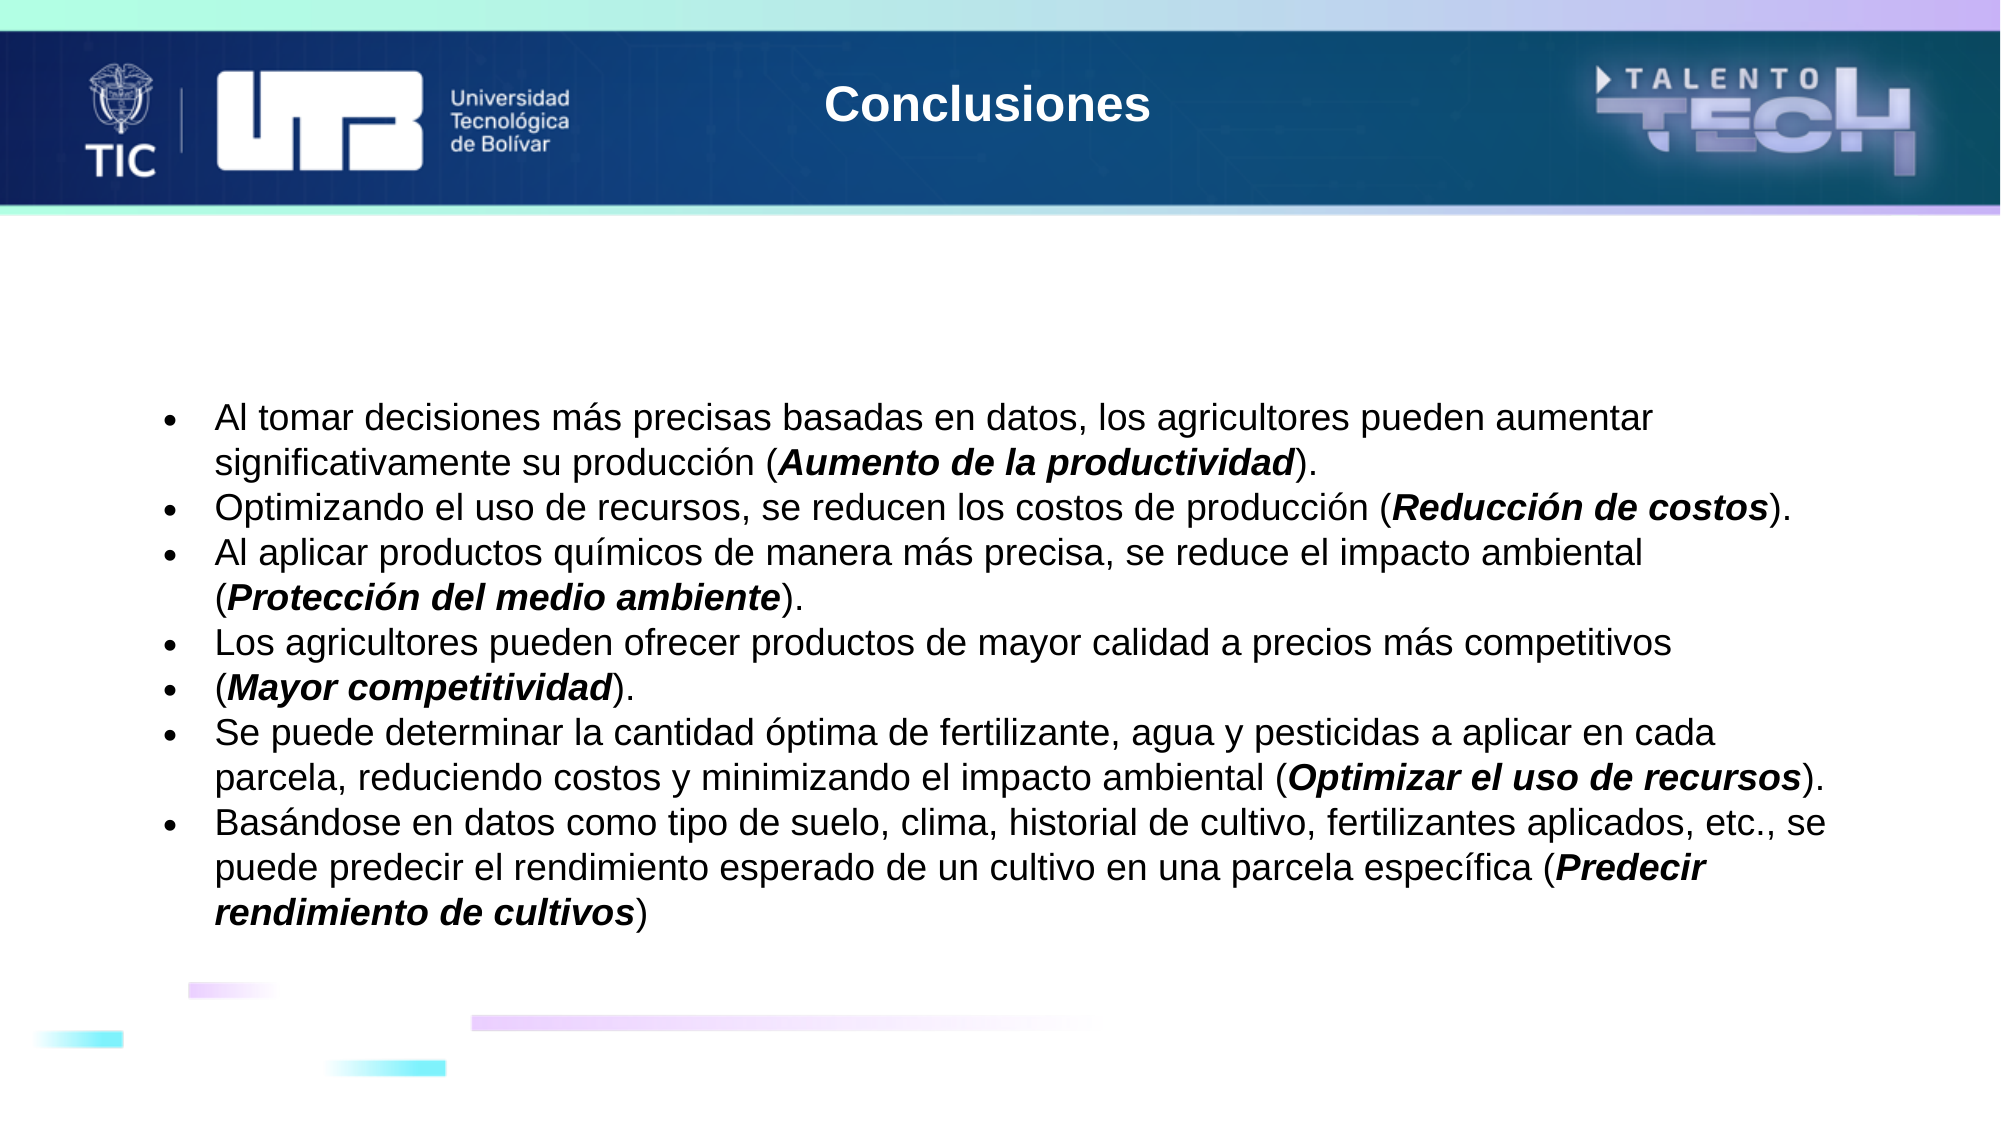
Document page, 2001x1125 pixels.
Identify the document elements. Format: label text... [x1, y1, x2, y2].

text_box Conclusiones [792, 64, 1184, 140]
text_box Al tomar decisiones más precisas basadas en datos, los agricultores pueden aumentar significativamente su producción (Aumento de la productividad). Optimizando el uso de recursos, se reducen los costos de producción (Reducción de costos). Al aplicar productos químicos de manera más precisa, se reduce el impacto ambiental (Protección del medio ambiente). Los agricultores pueden ofrecer productos de mayor calidad a precios más competitivos (Mayor competitividad). Se puede determinar la cantidad óptima de fertilizante, agua y pesticidas a aplicar en cada parcela, reduciendo costos y minimizando el impacto ambiental (Optimizar el uso de recursos). Basándose en datos como tipo de suelo, clima, historial de cultivo, fertilizantes aplicados, etc., se puede predecir el rendimiento esperado de un cultivo en una parcela específica (Predecir rendimiento de cultivos) [143, 385, 1859, 941]
picture [0, 0, 2001, 1125]
